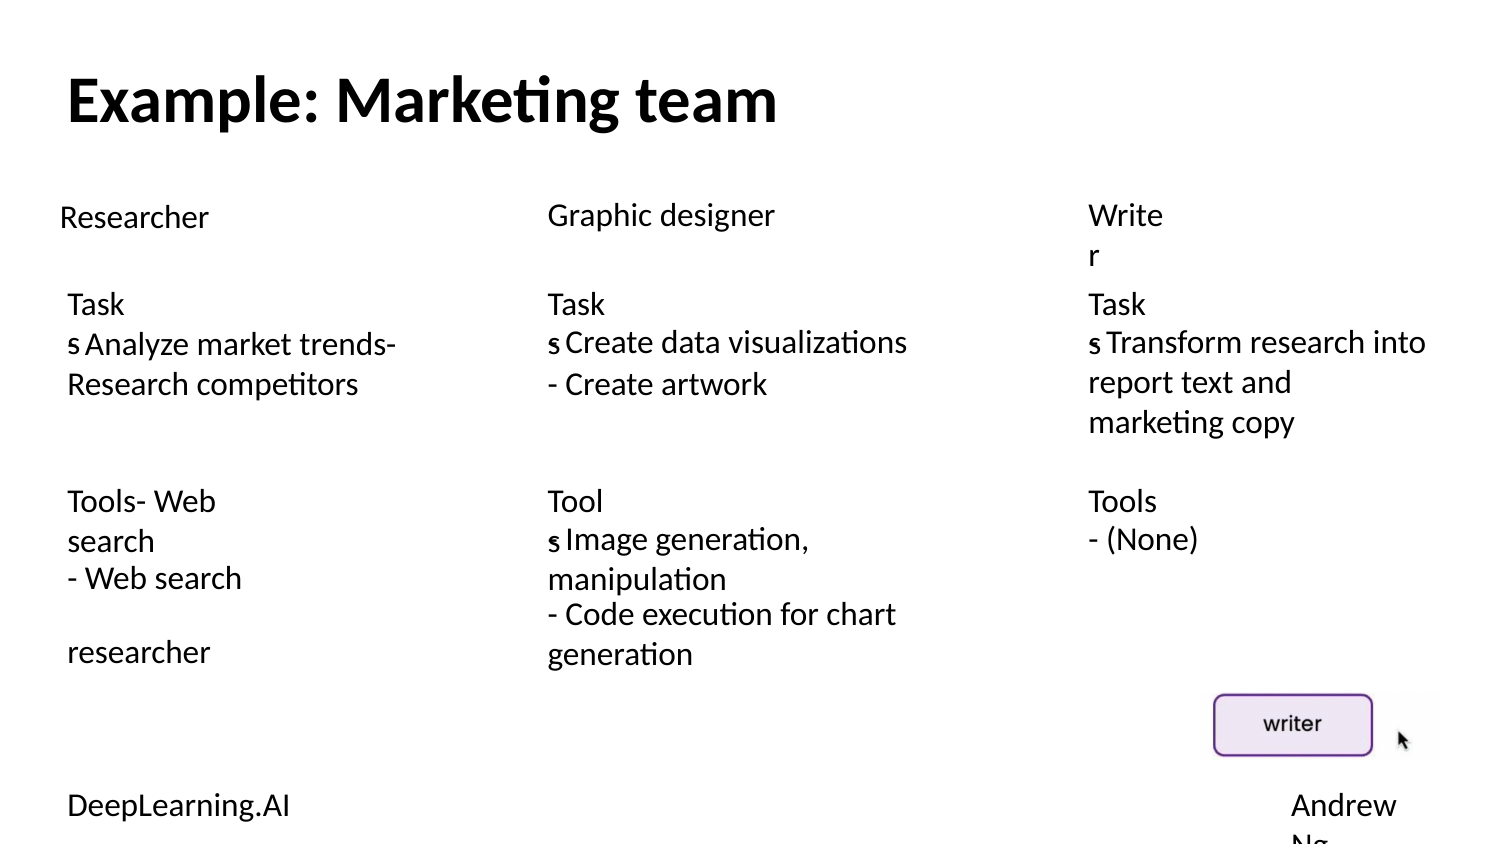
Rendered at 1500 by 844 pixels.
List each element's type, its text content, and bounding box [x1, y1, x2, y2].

text_box Tasks [52, 274, 151, 315]
text_box Tools [533, 472, 631, 510]
text_box Tasks [1073, 274, 1172, 313]
text_box DeepLearning.AI [52, 776, 316, 831]
picture [1200, 692, 1442, 760]
text_box - Code execution for chart generation [532, 585, 997, 680]
text_box Tasks [533, 274, 631, 313]
text_box Andrew Ng [1276, 776, 1442, 844]
text_box - Image generation, manipulation [532, 510, 894, 585]
text_box - Create data visualizations [532, 313, 1018, 368]
text_box - Transform research into report text and marketing copy [1073, 313, 1451, 448]
text_box Example: Marketing team [52, 48, 796, 144]
text_box Writer [1073, 185, 1187, 281]
text_box - Web search [52, 548, 299, 604]
text_box Researcher [45, 187, 265, 243]
text_box Tools- Web search [52, 472, 299, 548]
text_box Graphic designer [533, 185, 859, 241]
text_box Tools [1073, 472, 1239, 510]
text_box - Analyze market trends- Research competitors [52, 315, 469, 410]
text_box researcher [52, 622, 343, 678]
text_box - Create artwork [532, 354, 811, 410]
text_box - (None) [1073, 510, 1239, 565]
